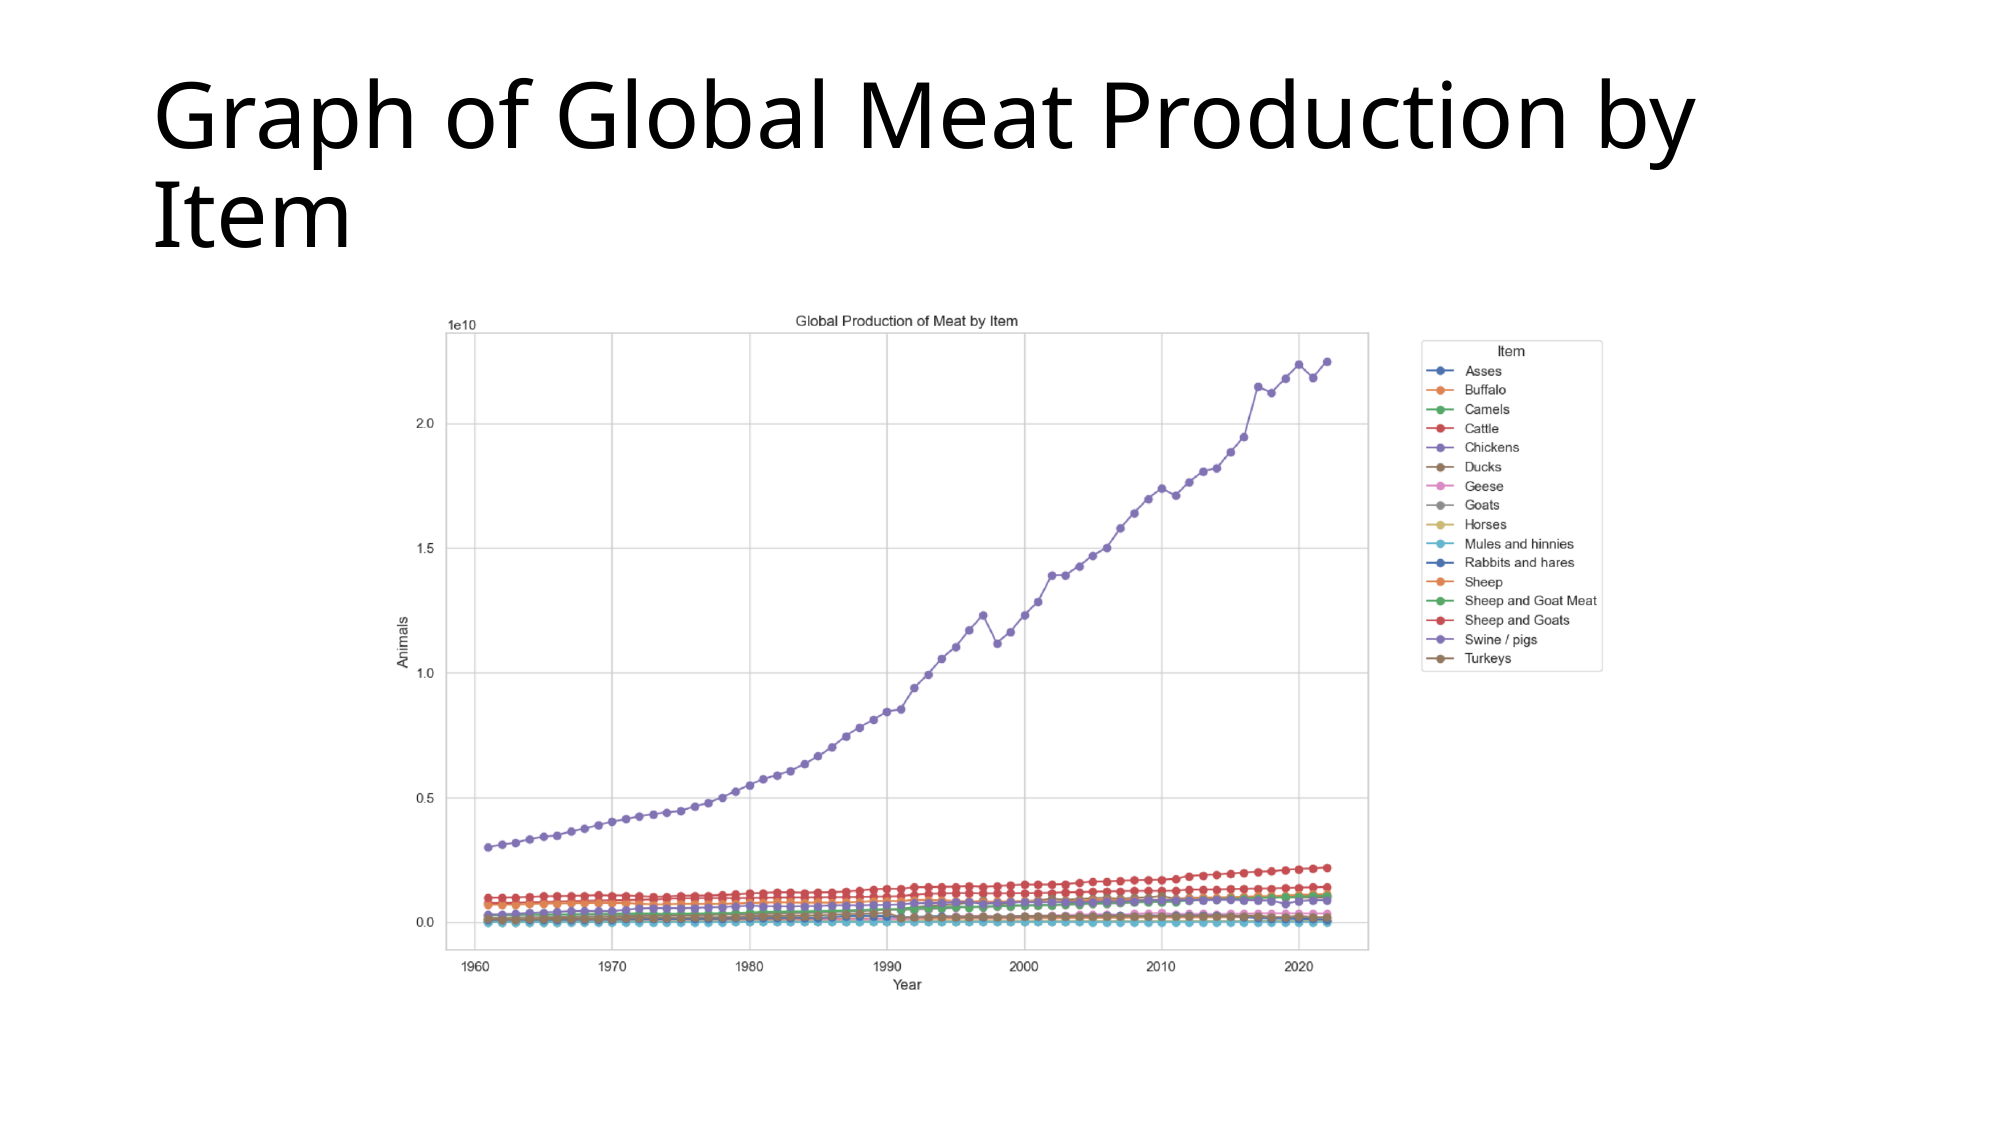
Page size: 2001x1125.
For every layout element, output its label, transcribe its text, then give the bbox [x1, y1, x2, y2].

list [386, 298, 1614, 1014]
title Graph of Global Meat Production by Item [137, 59, 1863, 278]
